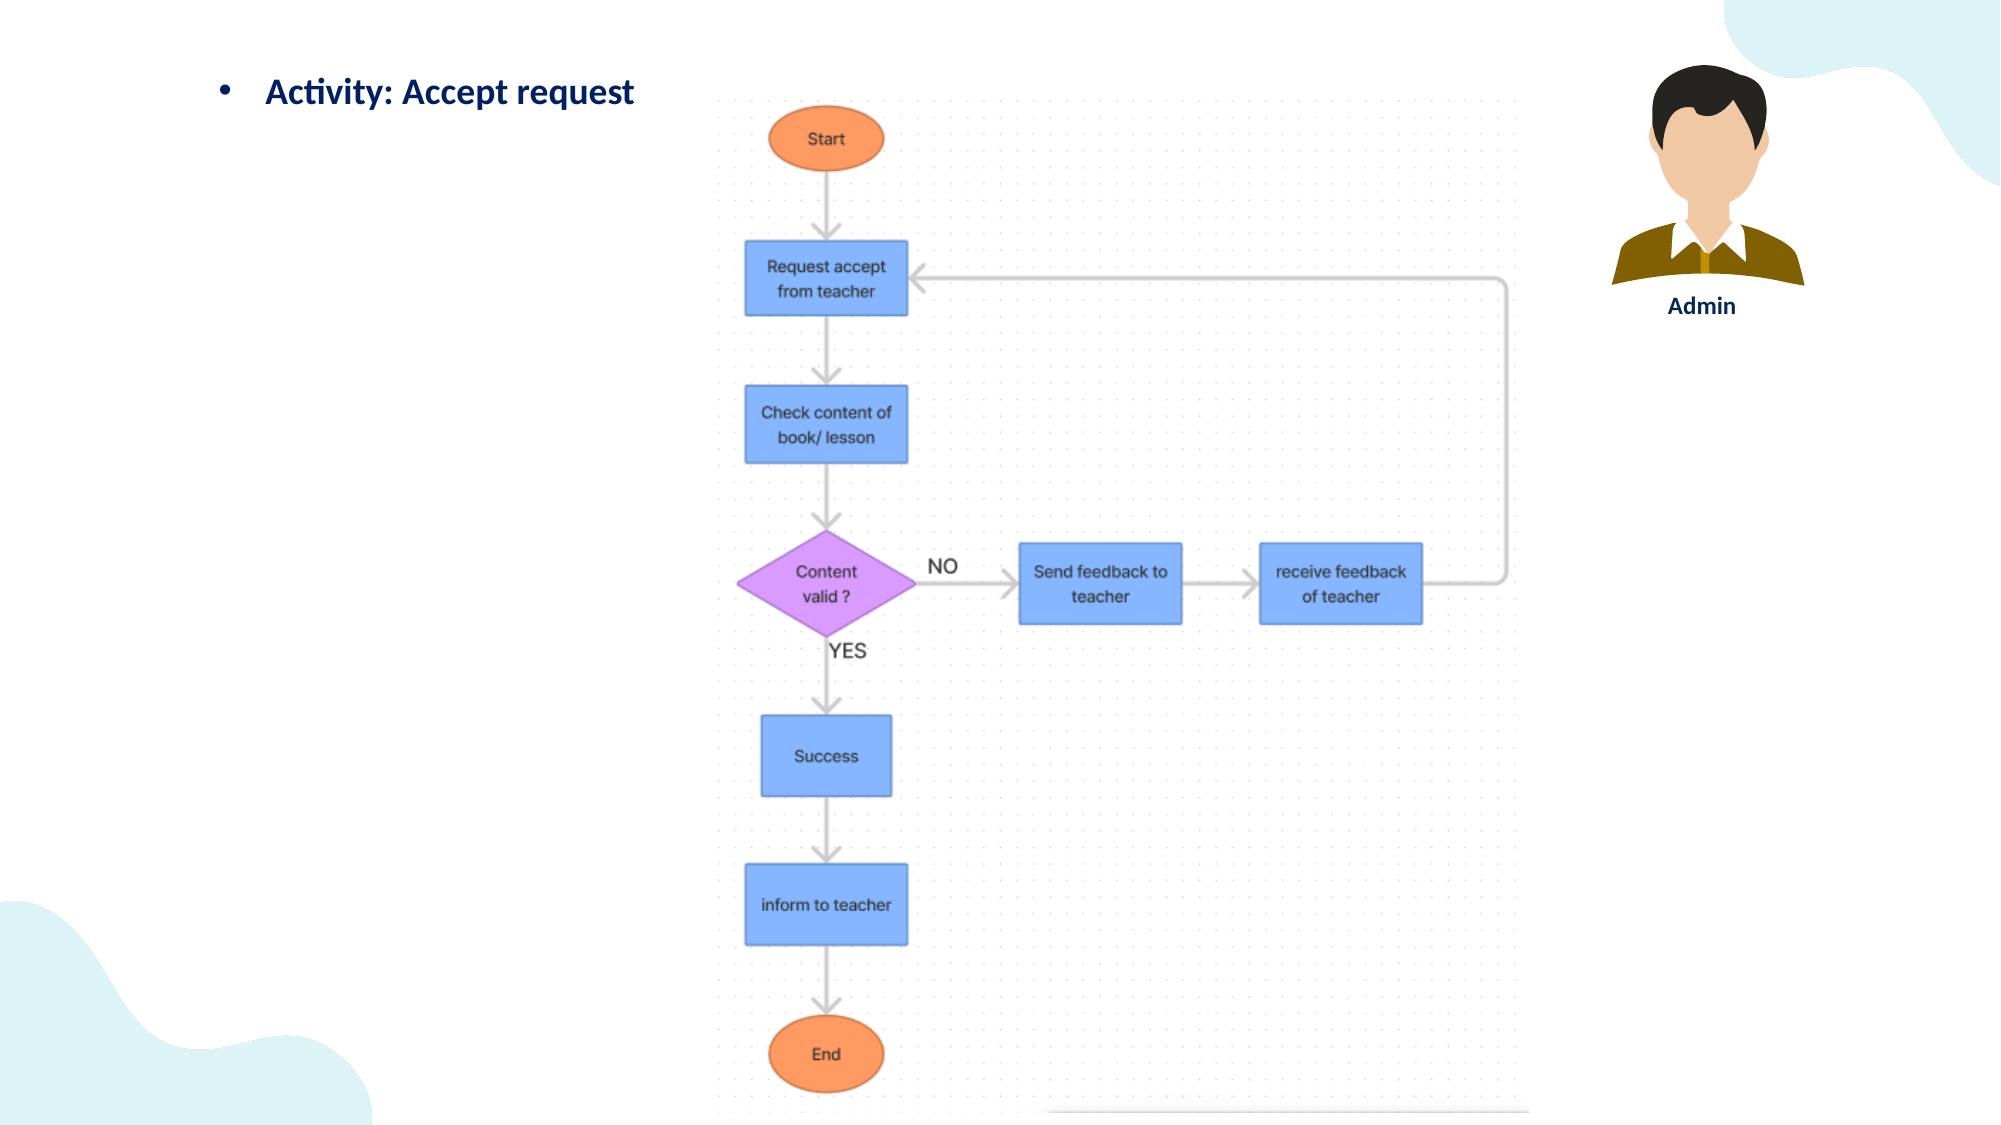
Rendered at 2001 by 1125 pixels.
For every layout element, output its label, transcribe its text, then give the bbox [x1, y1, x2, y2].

text_box Activity: Accept request [203, 59, 1317, 119]
picture [0, 901, 372, 1125]
picture [1724, 0, 2000, 186]
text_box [1604, 94, 1848, 303]
text_box Admin [1653, 303, 1799, 328]
picture [710, 89, 1529, 1113]
